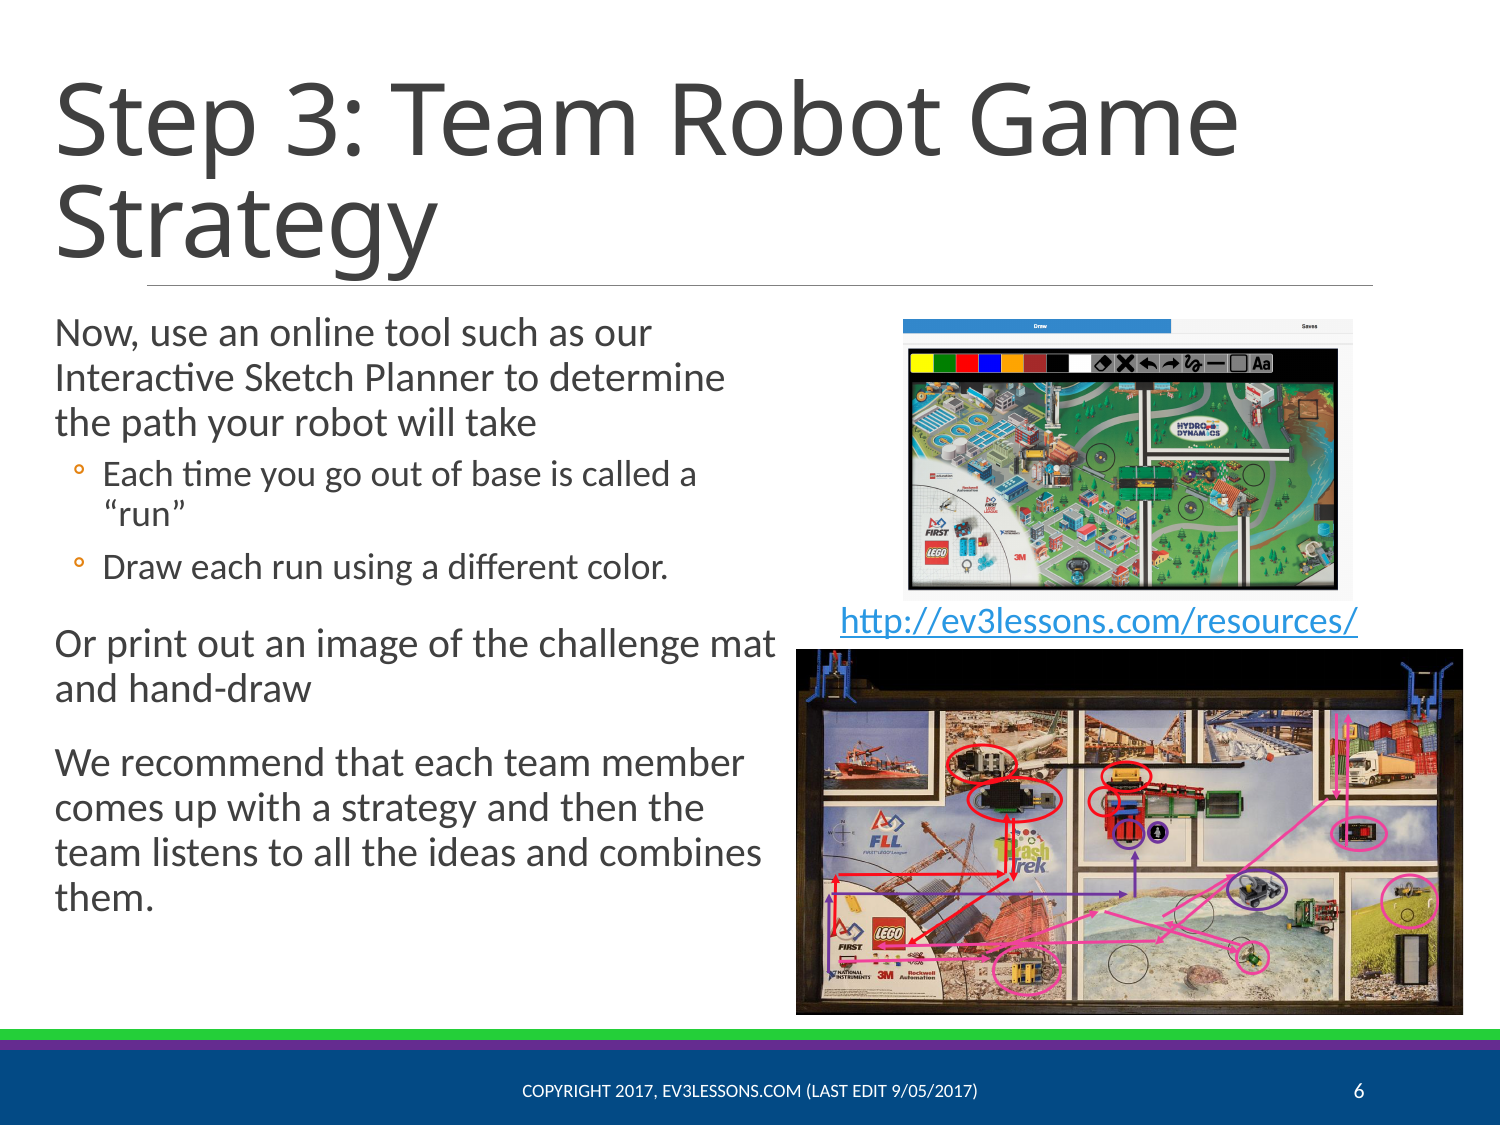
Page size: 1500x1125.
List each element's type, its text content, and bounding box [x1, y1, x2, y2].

picture [903, 319, 1353, 602]
list Now, use an online tool such as our Interactive Sketch Planner to determine the path your robot will take Each time you go out of base is called a “run” Draw each run using a different color. Or print out an image of the challenge mat and hand-draw We recommend that each team member comes up with a strategy and then the team listens to all the ideas and combines them. [39, 302, 789, 963]
title Step 3: Team Robot Game Strategy [39, 47, 1464, 285]
text_box http://ev3lessons.com/resources/ [825, 588, 1431, 645]
slide_number 6 [1218, 1059, 1380, 1120]
picture [795, 648, 1465, 1015]
footer Copyright 2017, EV3Lessons.com (Last Edit 9/05/2017) [453, 1059, 1047, 1120]
